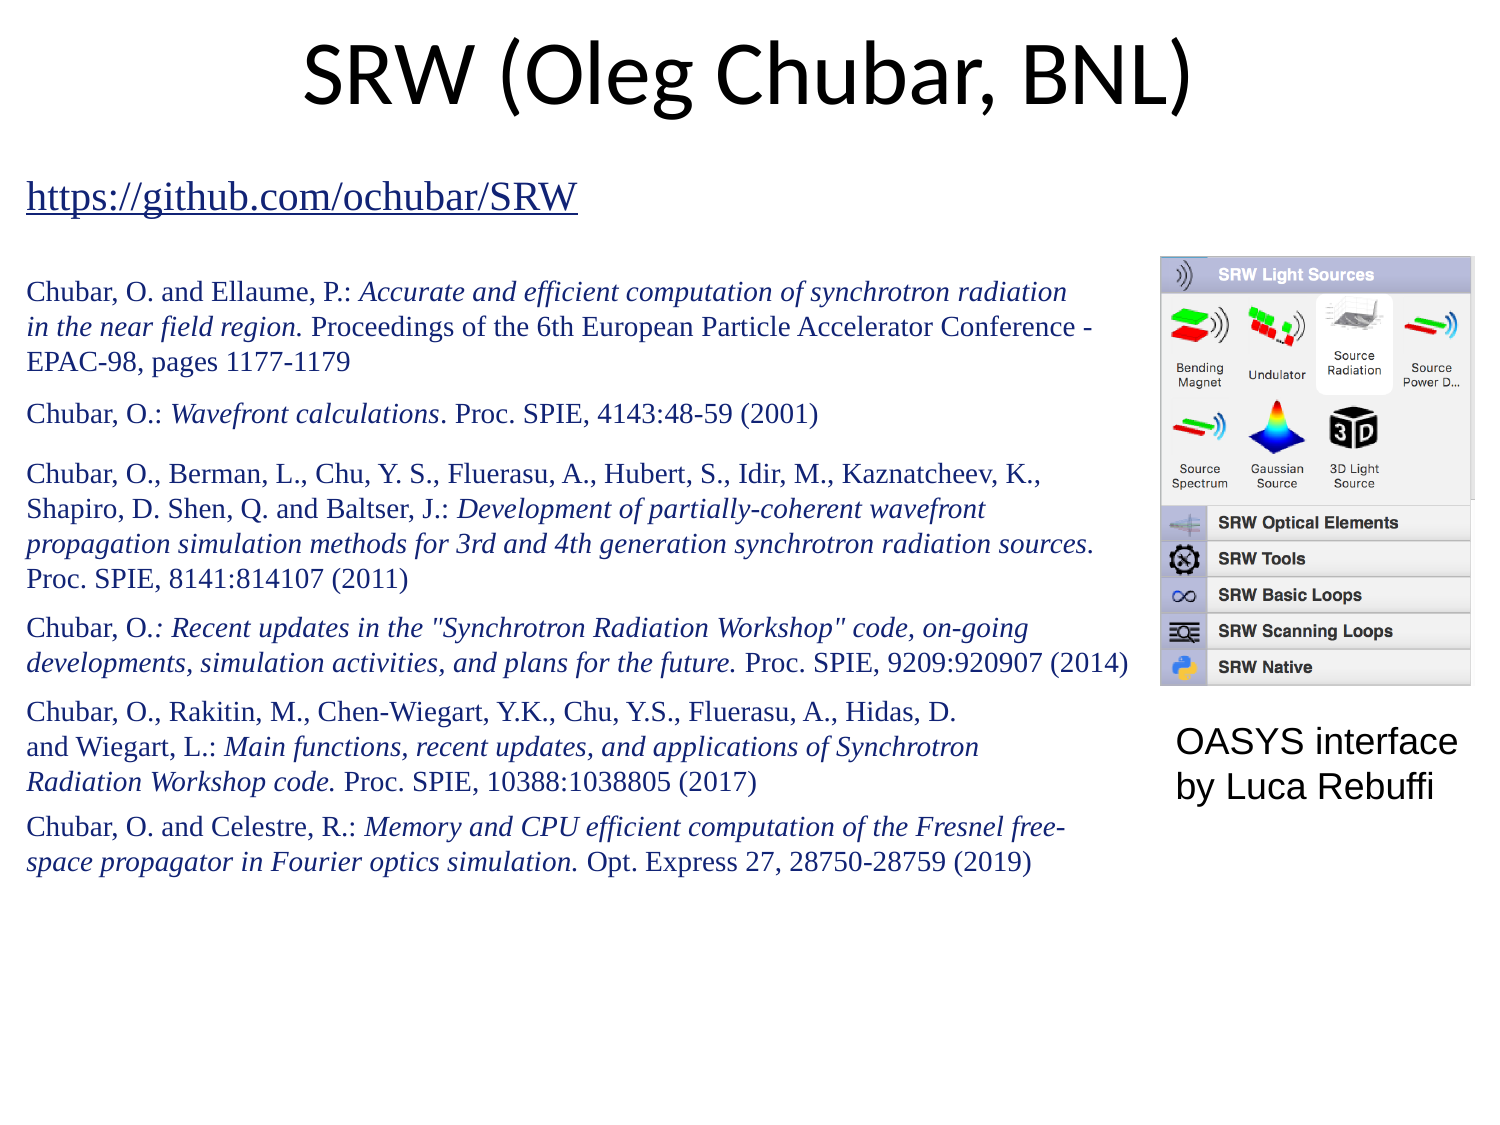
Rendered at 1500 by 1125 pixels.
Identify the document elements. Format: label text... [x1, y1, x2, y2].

text_box Chubar, O., Rakitin, M., Chen-Wiegart, Y.K., Chu, Y.S., Fluerasu, A., Hidas, D. and Wiegart, L.: Main functions, recent updates, and applications of Synchrotron Radiation Workshop code. Proc. SPIE, 10388:1038805 (2017) [11, 685, 1012, 799]
text_box OASYS interface by Luca Rebuffi [1160, 709, 1475, 815]
picture [1160, 255, 1475, 686]
text_box Chubar, O. and Celestre, R.: Memory and CPU efficient computation of the Fresnel free-space propagator in Fourier optics simulation. Opt. Express 27, 28750-28759 (2019) [11, 799, 1089, 885]
text_box Chubar, O.: Recent updates in the "Synchrotron Radiation Workshop" code, on-going developments, simulation activities, and plans for the future. Proc. SPIE, 9209:920907 (2014) [11, 600, 1155, 686]
text_box Chubar, O.: Wavefront calculations. Proc. SPIE, 4143:48-59 (2001) [11, 386, 1078, 437]
title SRW (Oleg Chubar, BNL) [75, 0, 1425, 162]
text_box Chubar, O., Berman, L., Chu, Y. S., Fluerasu, A., Hubert, S., Idir, M., Kaznatcheev, K., Shapiro, D. Shen, Q. and Baltser, J.: Development of partially-coherent wavefront propagation simulation methods for 3rd and 4th generation synchrotron radiation sources. Proc. SPIE, 8141:814107 (2011) [11, 446, 1113, 600]
text_box https://github.com/ochubar/SRW [11, 161, 1012, 227]
text_box Chubar, O. and Ellaume, P.: Accurate and efficient computation of synchrotron radiation in the near field region. Proceedings of the 6th European Particle Accelerator Conference - EPAC-98, pages 1177-1179 [11, 264, 1113, 385]
